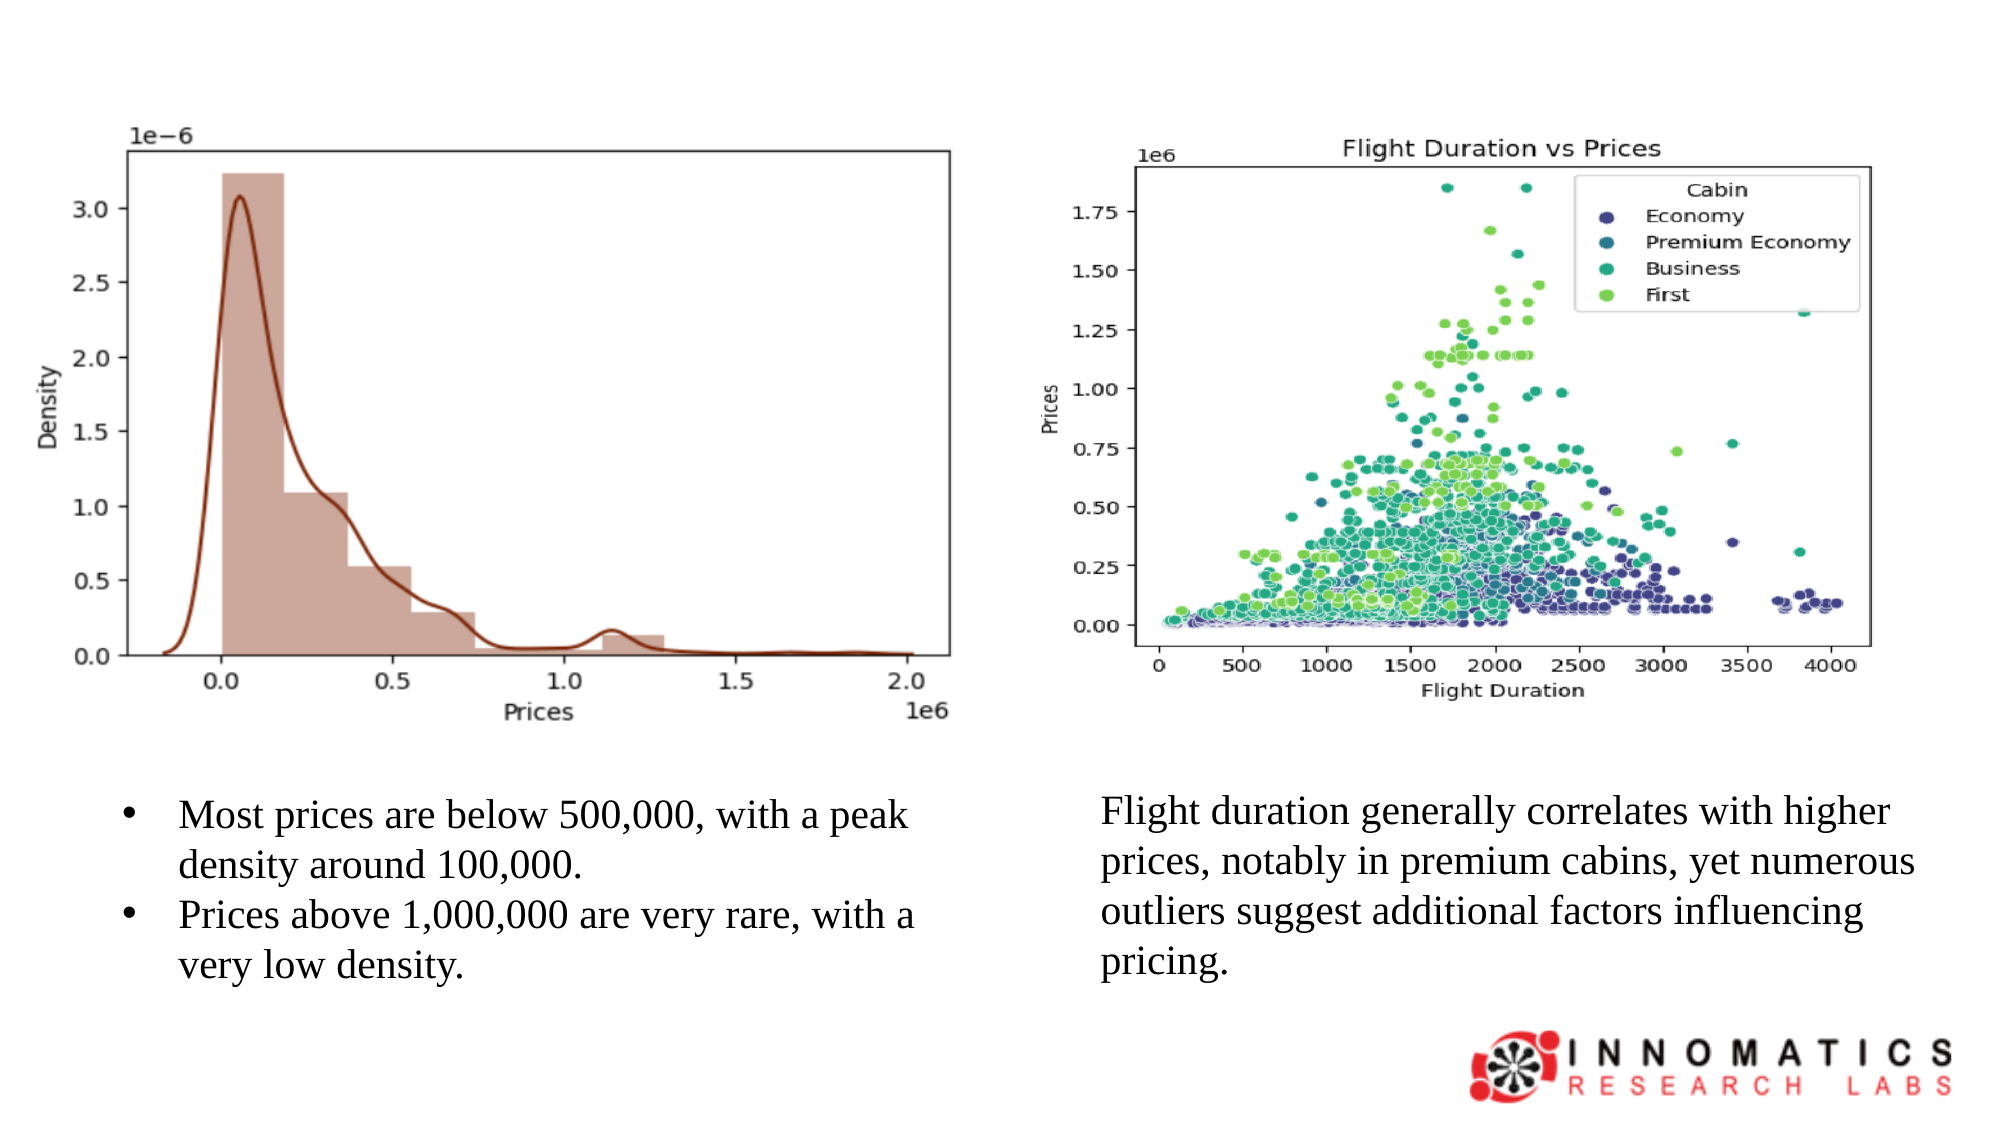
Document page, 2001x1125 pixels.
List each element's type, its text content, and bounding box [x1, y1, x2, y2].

text_box Flight duration generally correlates with higher prices, notably in premium cabins, yet numerous outliers suggest additional factors influencing pricing. [1085, 774, 1946, 990]
picture [1445, 1014, 1975, 1125]
text_box Most prices are below 500,000, with a peak density around 100,000. Prices above 1,000,000 are very rare, with a very low density. [107, 779, 975, 1045]
picture [30, 126, 1003, 734]
picture [1040, 126, 1926, 704]
